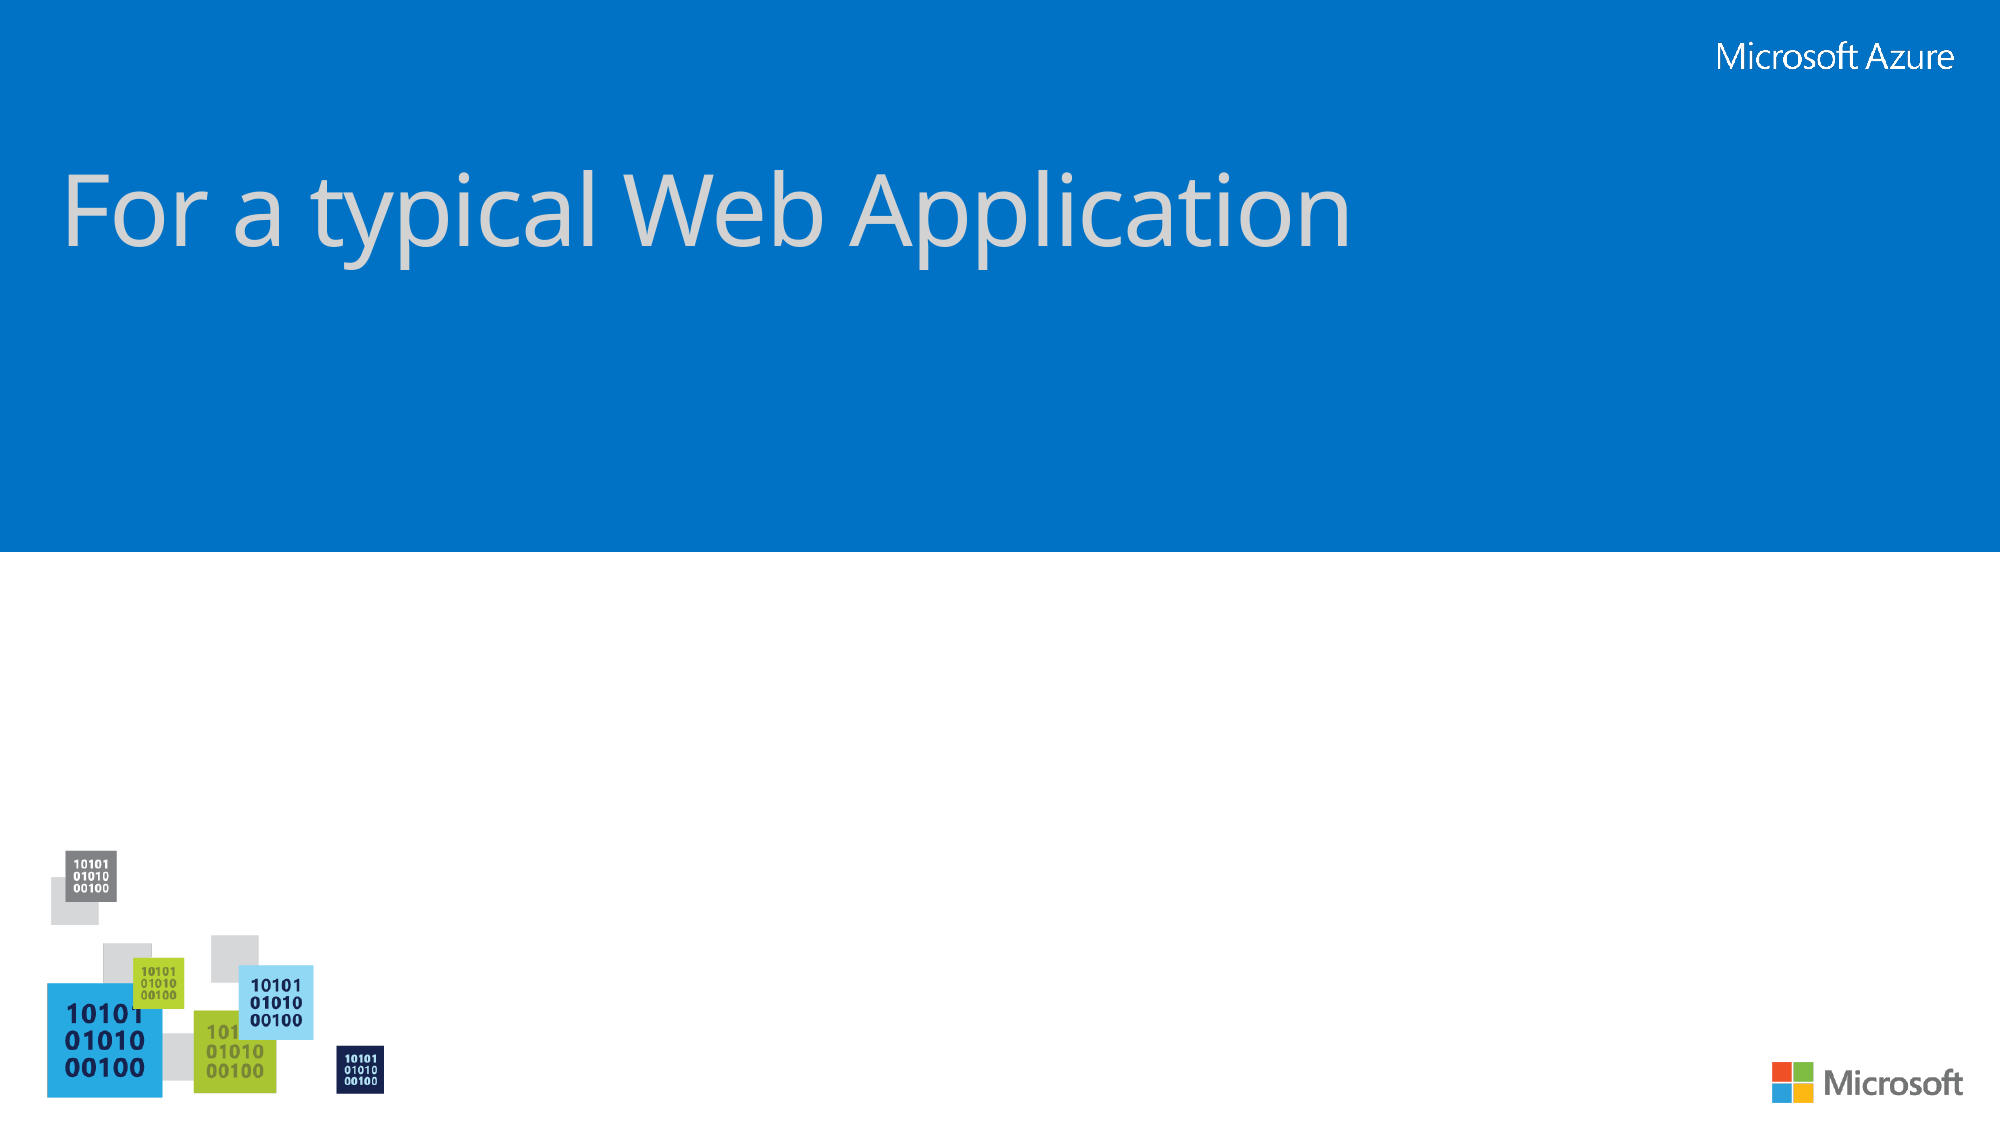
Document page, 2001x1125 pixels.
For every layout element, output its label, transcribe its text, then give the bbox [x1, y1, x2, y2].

picture [1699, 24, 1972, 87]
title For a typical Web Application [45, 152, 1682, 304]
picture [17, 808, 463, 1125]
picture [1772, 1062, 1963, 1103]
